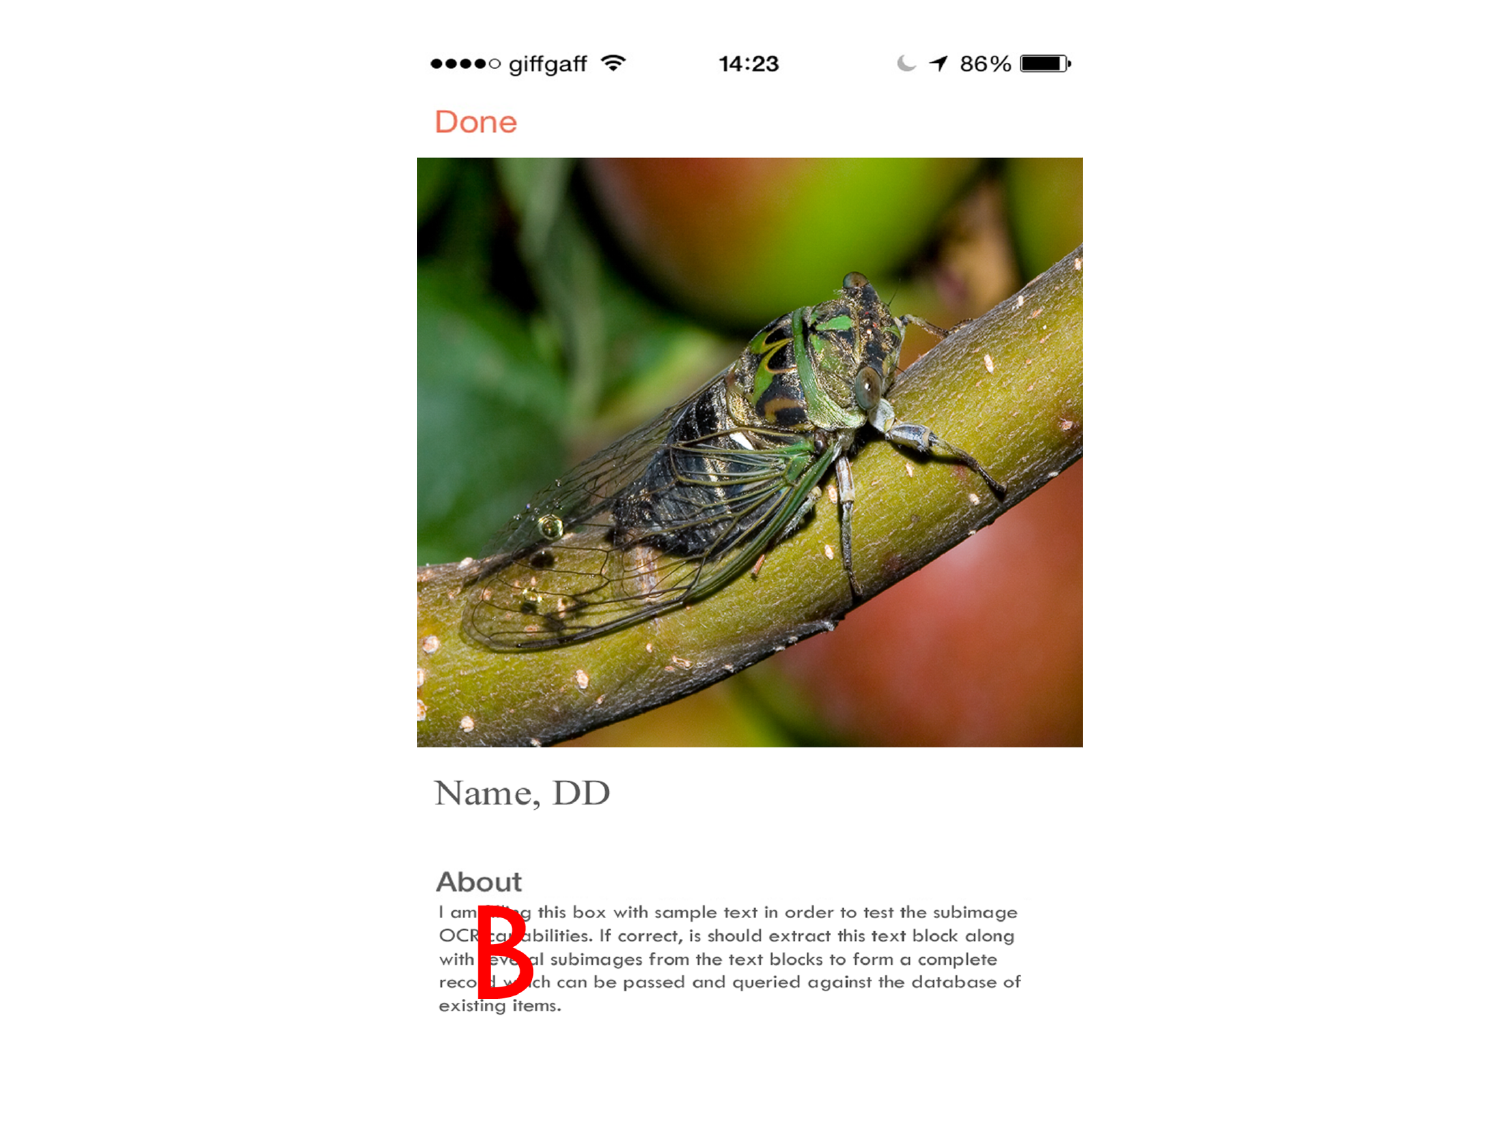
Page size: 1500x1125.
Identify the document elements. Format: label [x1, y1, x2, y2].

picture [417, 43, 1083, 1082]
